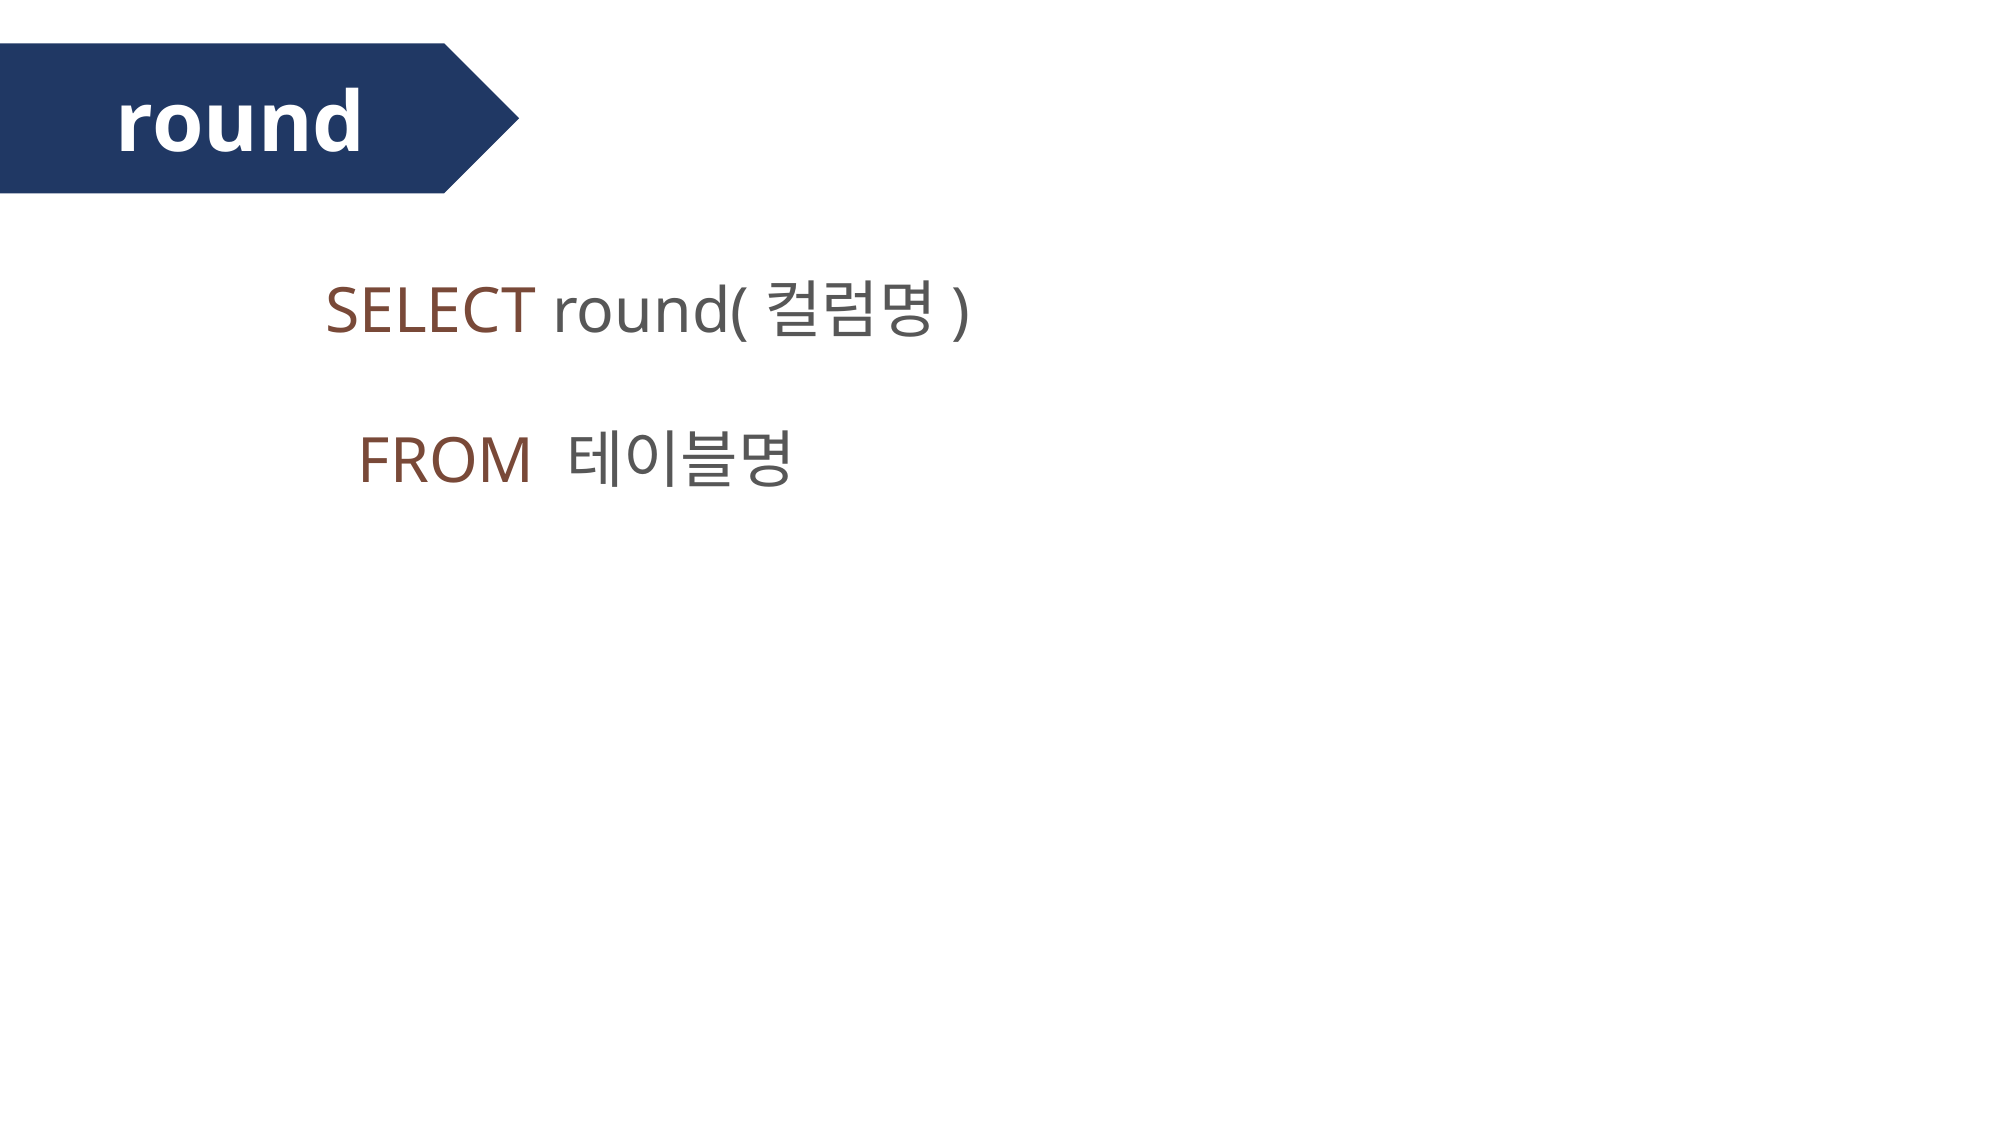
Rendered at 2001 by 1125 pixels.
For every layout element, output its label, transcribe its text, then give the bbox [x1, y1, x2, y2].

text_box SELECT round(컬럼명) FROM 테이블명 [310, 263, 1731, 503]
text_box round [0, 42, 521, 195]
